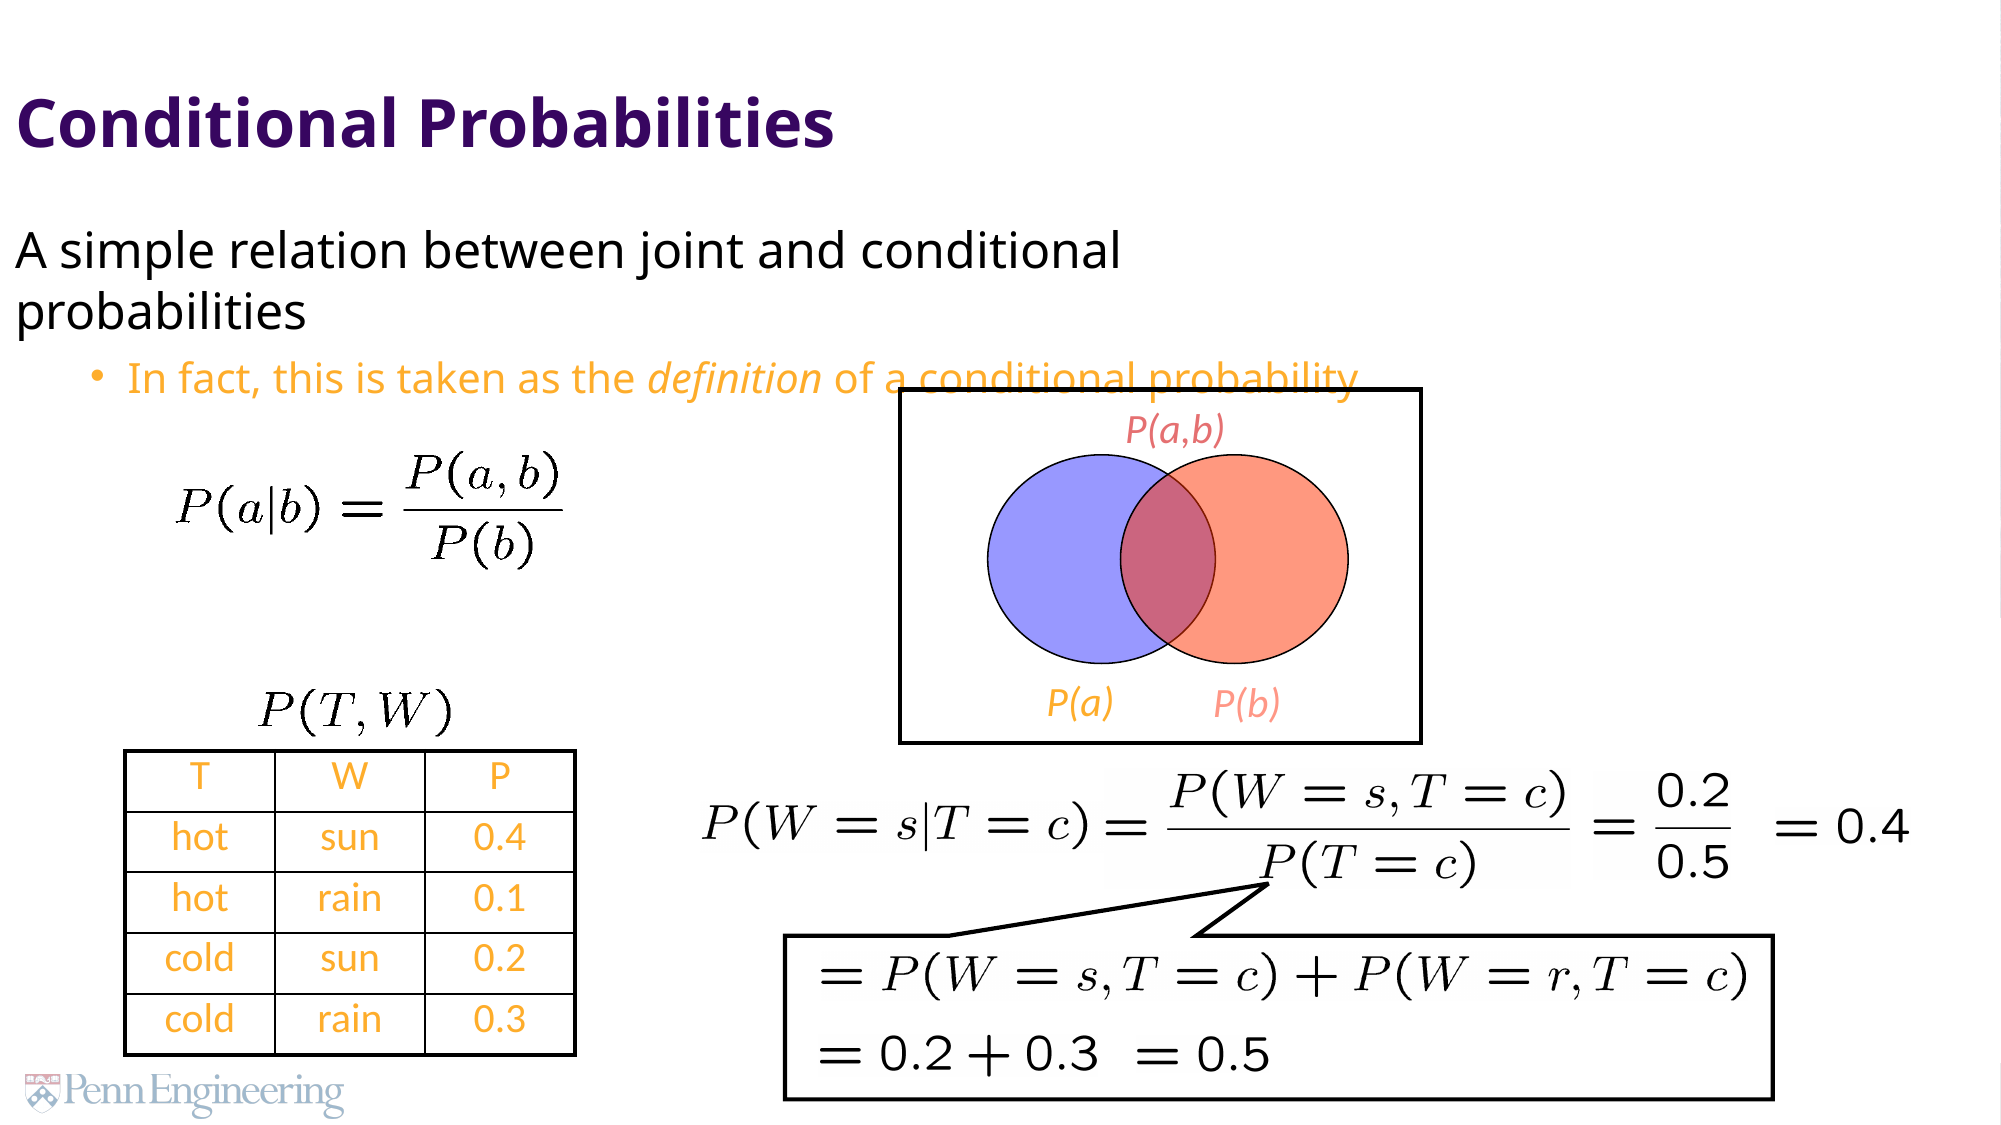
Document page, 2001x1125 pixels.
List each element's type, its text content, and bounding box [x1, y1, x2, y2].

title Conditional Probabilities [0, 59, 1797, 187]
table_cell cold [127, 995, 274, 1053]
picture [1593, 771, 1731, 880]
picture [699, 768, 1571, 889]
table_cell sun [276, 934, 424, 993]
picture [1775, 807, 1911, 845]
table_header P [426, 753, 573, 811]
picture [1135, 1035, 1269, 1073]
text_box [25, 1074, 351, 1119]
table_header W [276, 753, 424, 811]
table_cell 0.1 [426, 873, 573, 932]
table_cell hot [127, 873, 274, 932]
list A simple relation between joint and conditional probabilities In fact, this is taken as the definition of a conditional probability [0, 212, 1405, 980]
picture [173, 449, 564, 570]
text_box [784, 897, 1773, 1100]
table_cell sun [276, 813, 424, 871]
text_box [899, 389, 1422, 744]
table_cell rain [276, 873, 424, 932]
picture [821, 951, 1748, 1002]
table_cell 0.3 [426, 995, 573, 1053]
picture [817, 1034, 1098, 1077]
table_cell hot [127, 813, 274, 871]
table_cell 0.2 [426, 934, 573, 993]
picture [257, 687, 452, 737]
table_cell cold [127, 934, 274, 993]
table_header T [127, 753, 274, 811]
table_cell 0.4 [426, 813, 573, 871]
table_cell rain [276, 995, 424, 1053]
